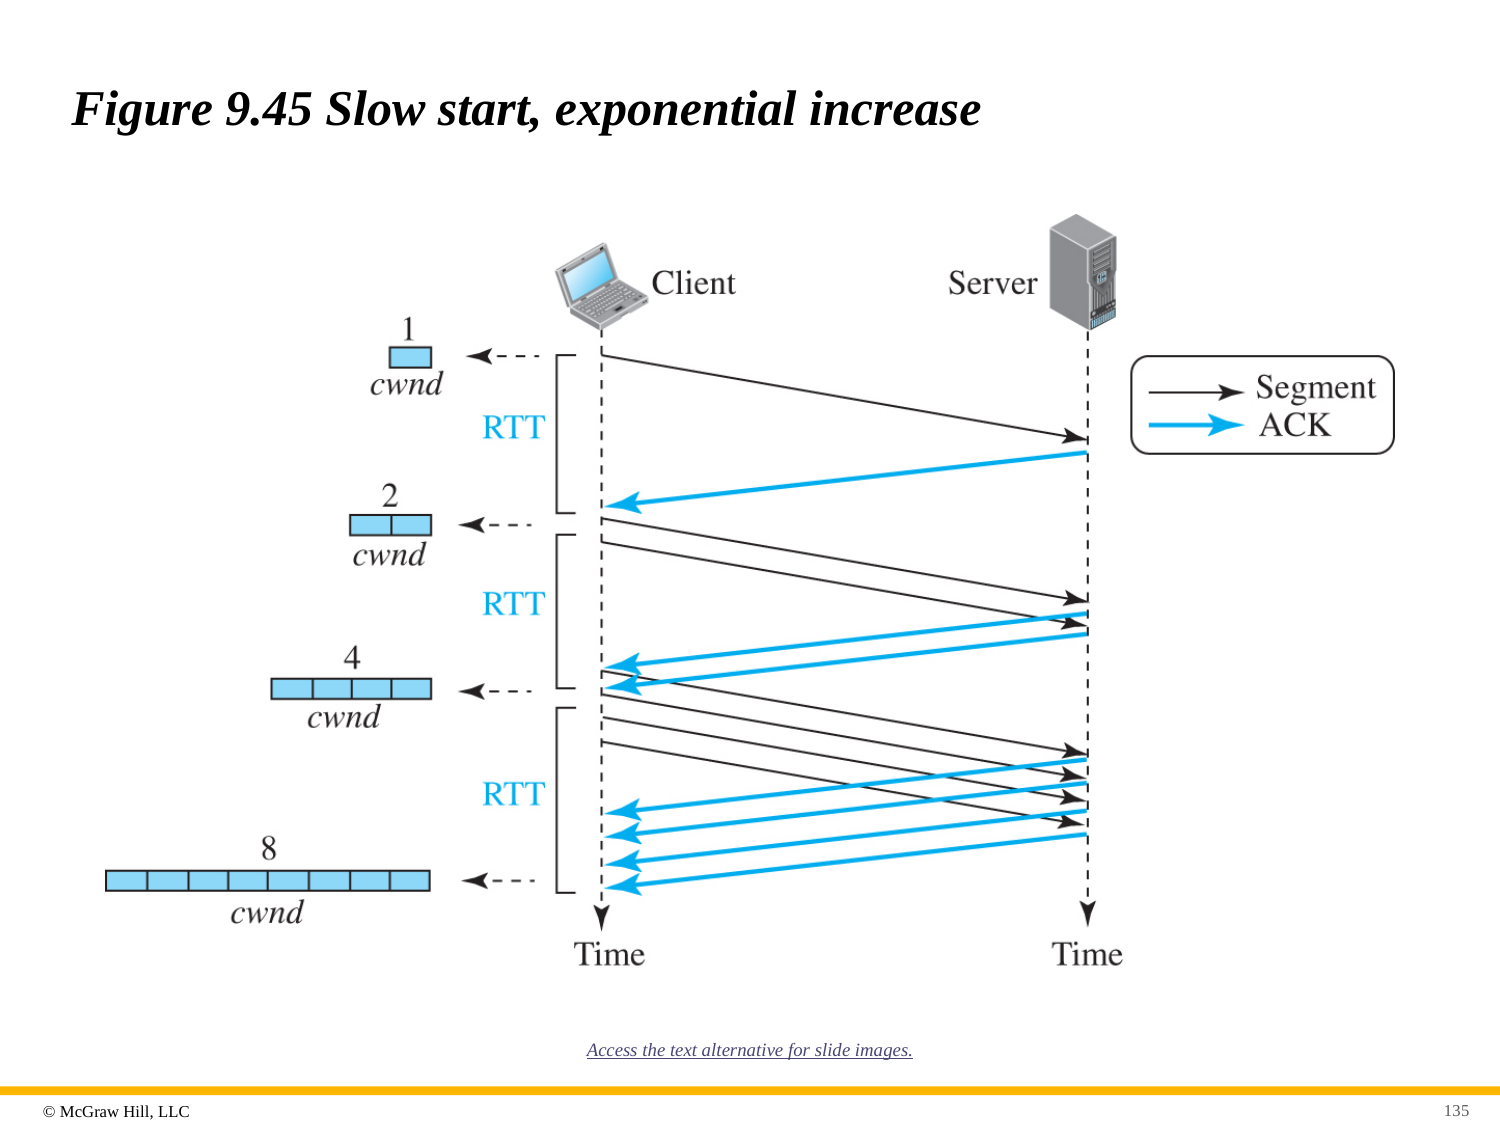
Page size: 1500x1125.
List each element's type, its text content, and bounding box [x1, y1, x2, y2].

title Figure 9.45 Slow start, exponential increase [56, 50, 1444, 162]
slide_number 135 [1418, 1096, 1477, 1123]
picture [105, 214, 1395, 980]
list Access the text alternative for slide images. [525, 1033, 975, 1066]
